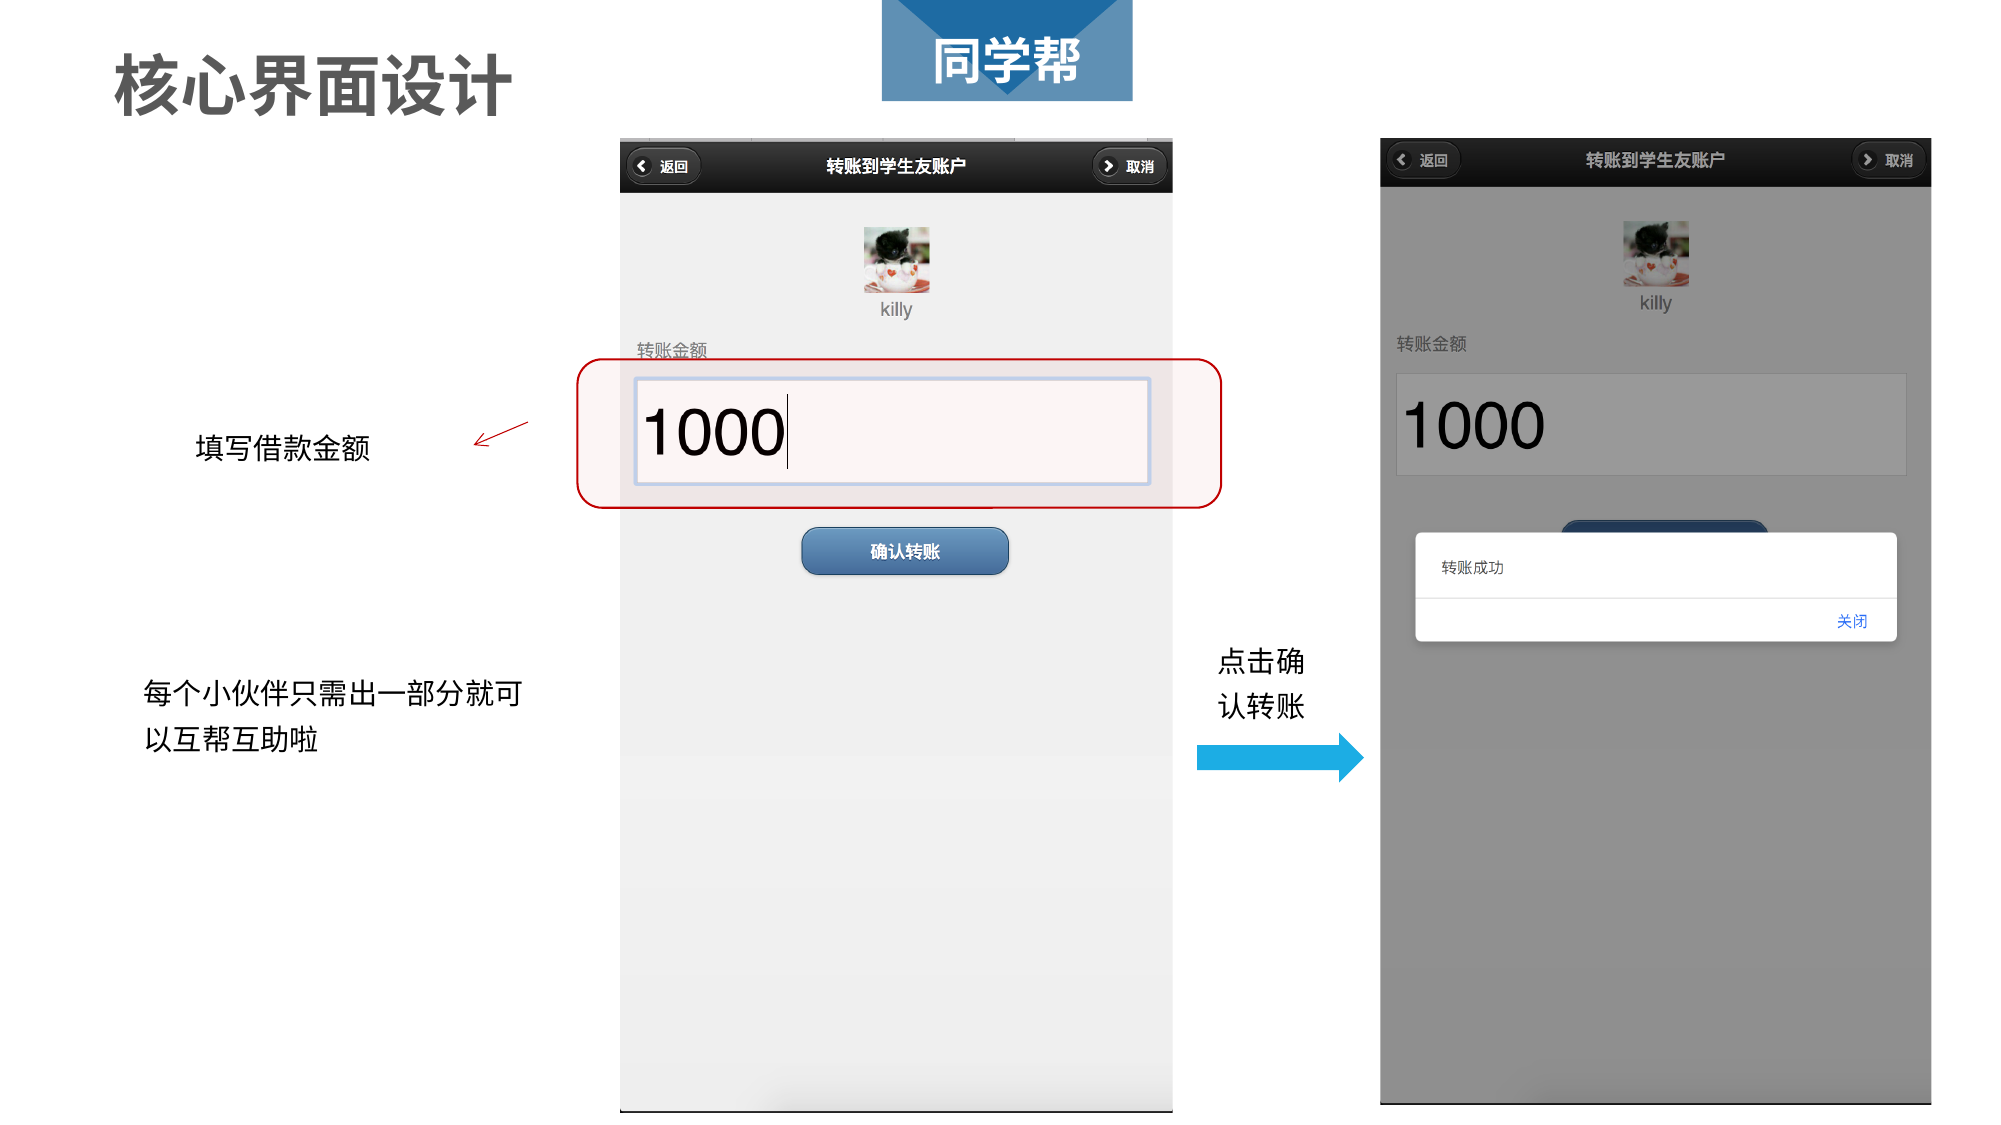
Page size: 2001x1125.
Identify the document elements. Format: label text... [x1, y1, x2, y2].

text_box 点击确认转账 [1203, 625, 1336, 732]
text_box [1173, 358, 1223, 509]
text_box 每个小伙伴只需出一部分就可以互帮互助啦 [128, 657, 546, 764]
text_box [1196, 730, 1366, 786]
picture [1380, 138, 1932, 1105]
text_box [473, 422, 528, 446]
text_box [576, 358, 620, 509]
text_box 核心界面设计 [67, 45, 562, 114]
text_box 填写借款金额 [180, 413, 576, 474]
text_box 同学帮 [881, 0, 1134, 102]
picture [620, 138, 1173, 1113]
